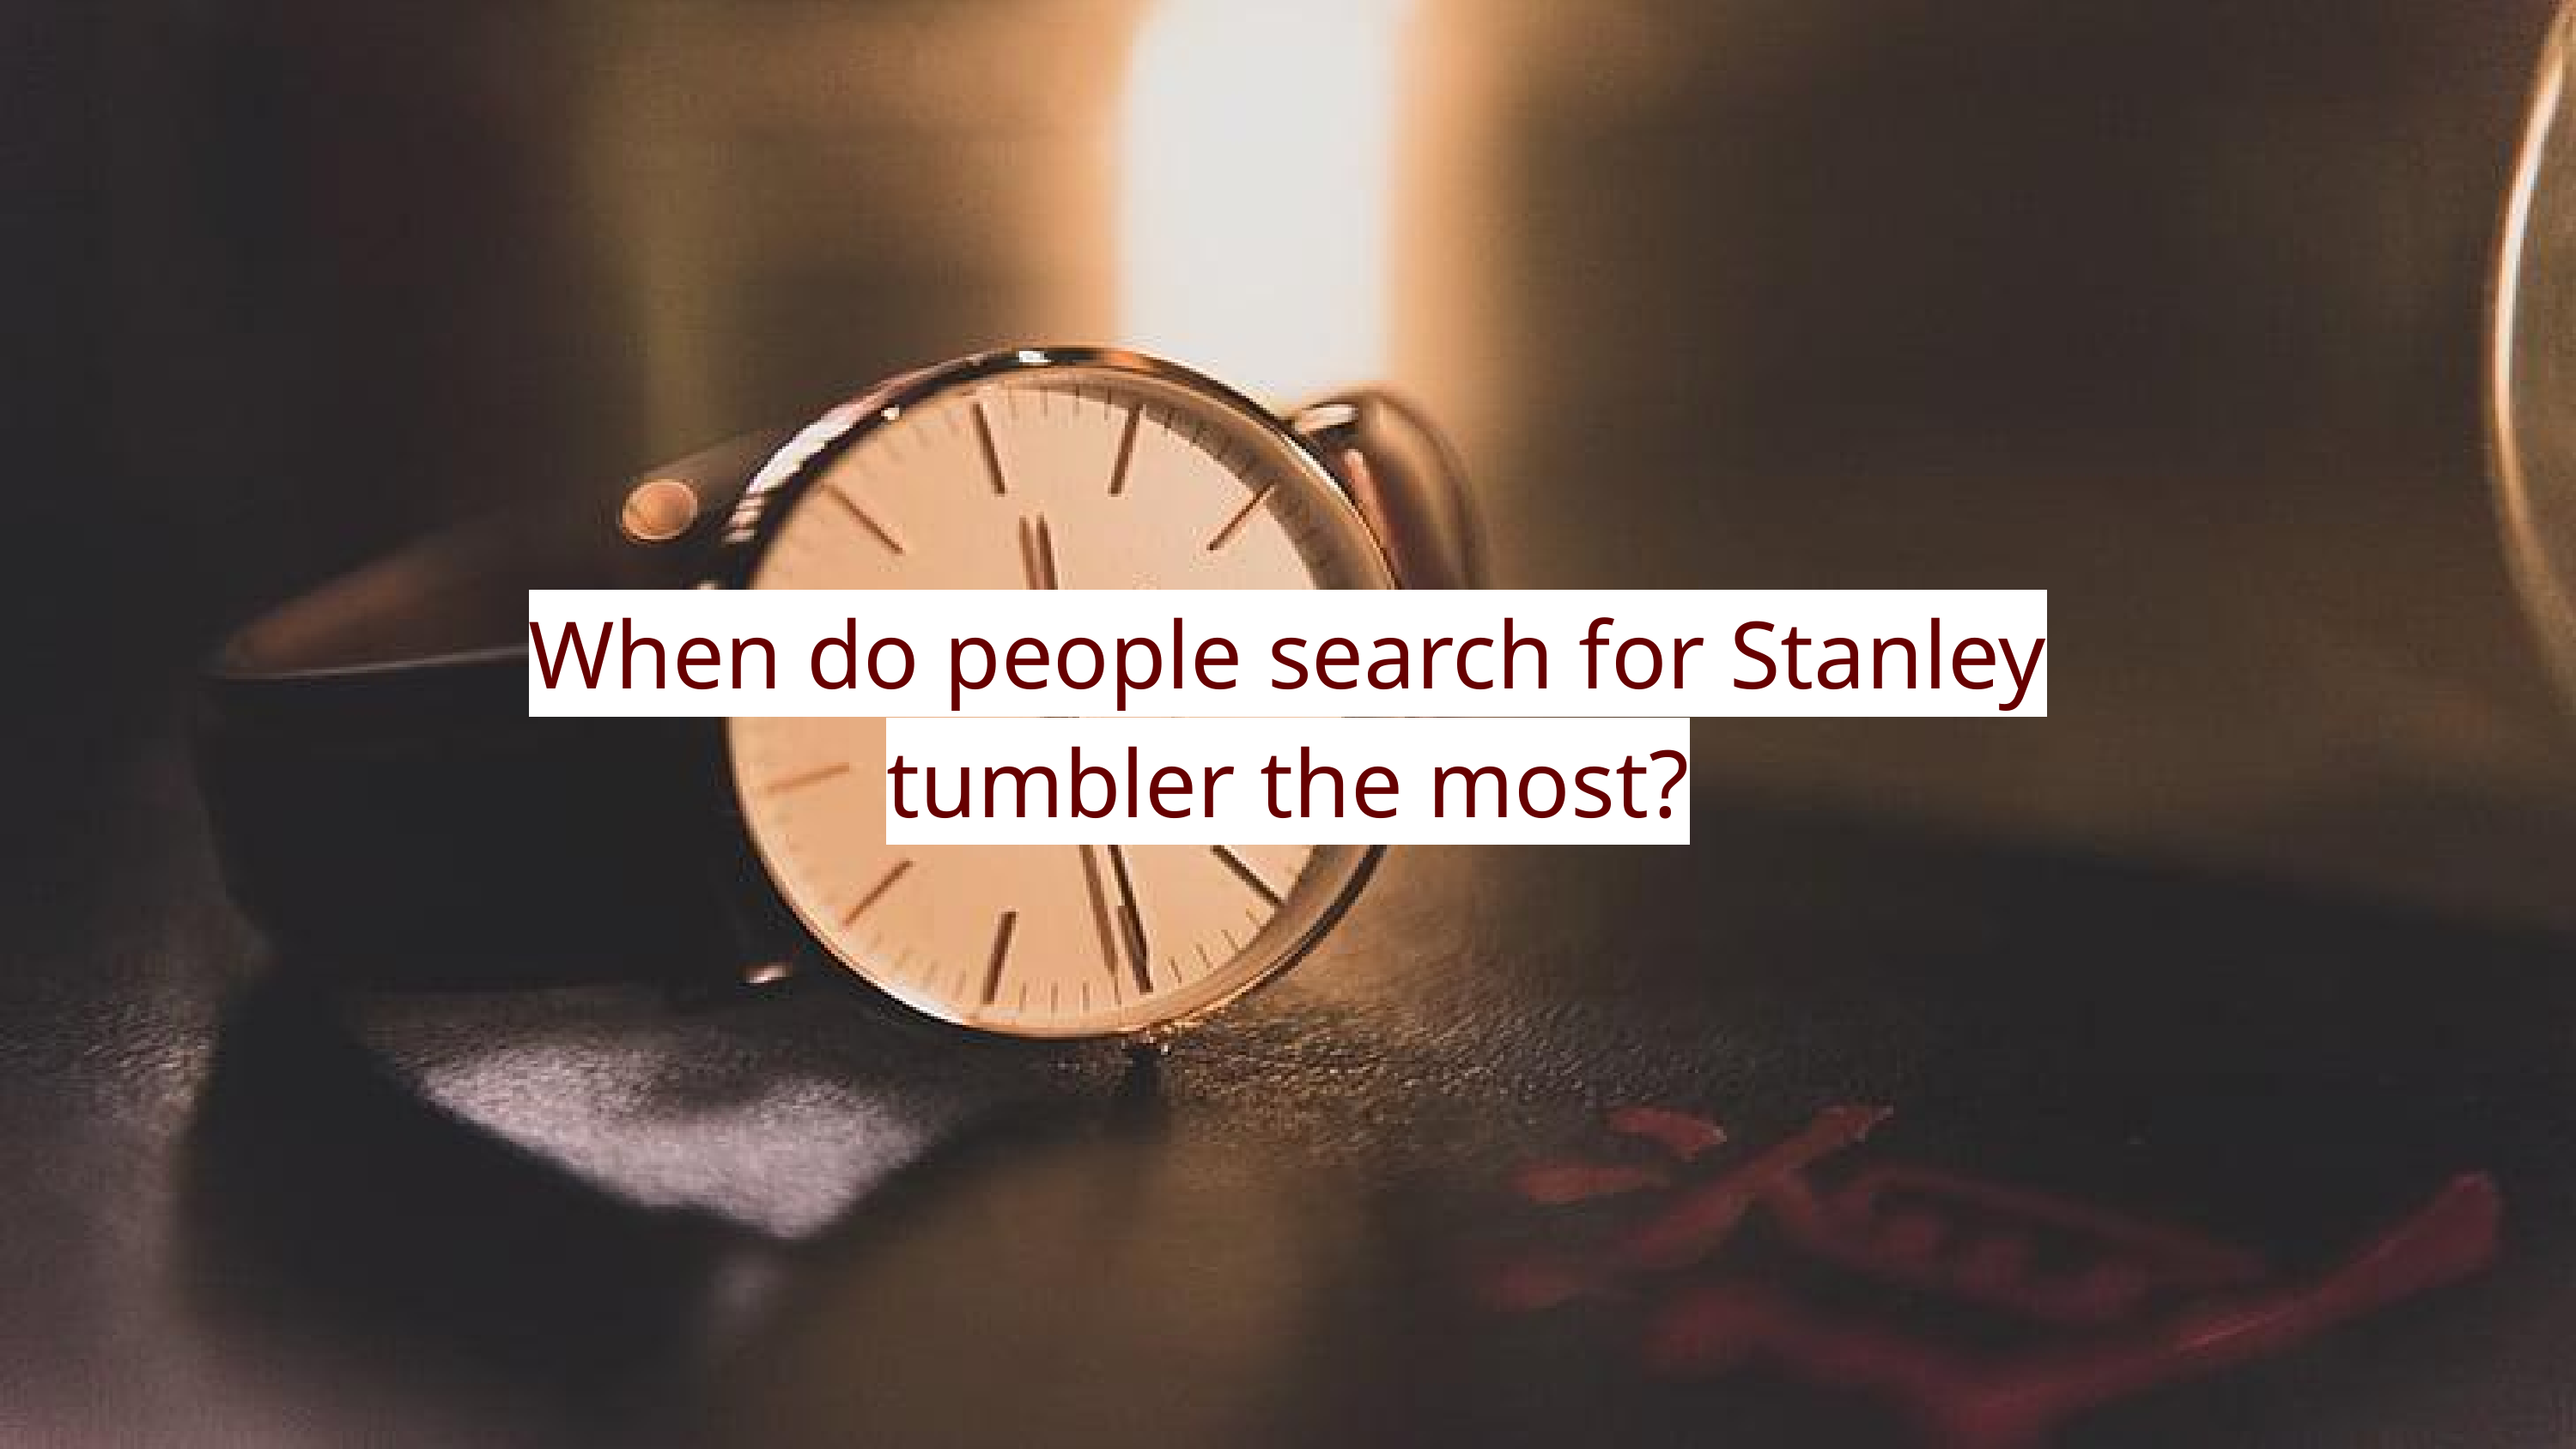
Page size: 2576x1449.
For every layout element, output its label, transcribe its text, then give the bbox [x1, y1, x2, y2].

picture [0, 0, 2576, 1449]
text_box When do people search for Stanley tumbler the most? [374, 579, 2202, 882]
